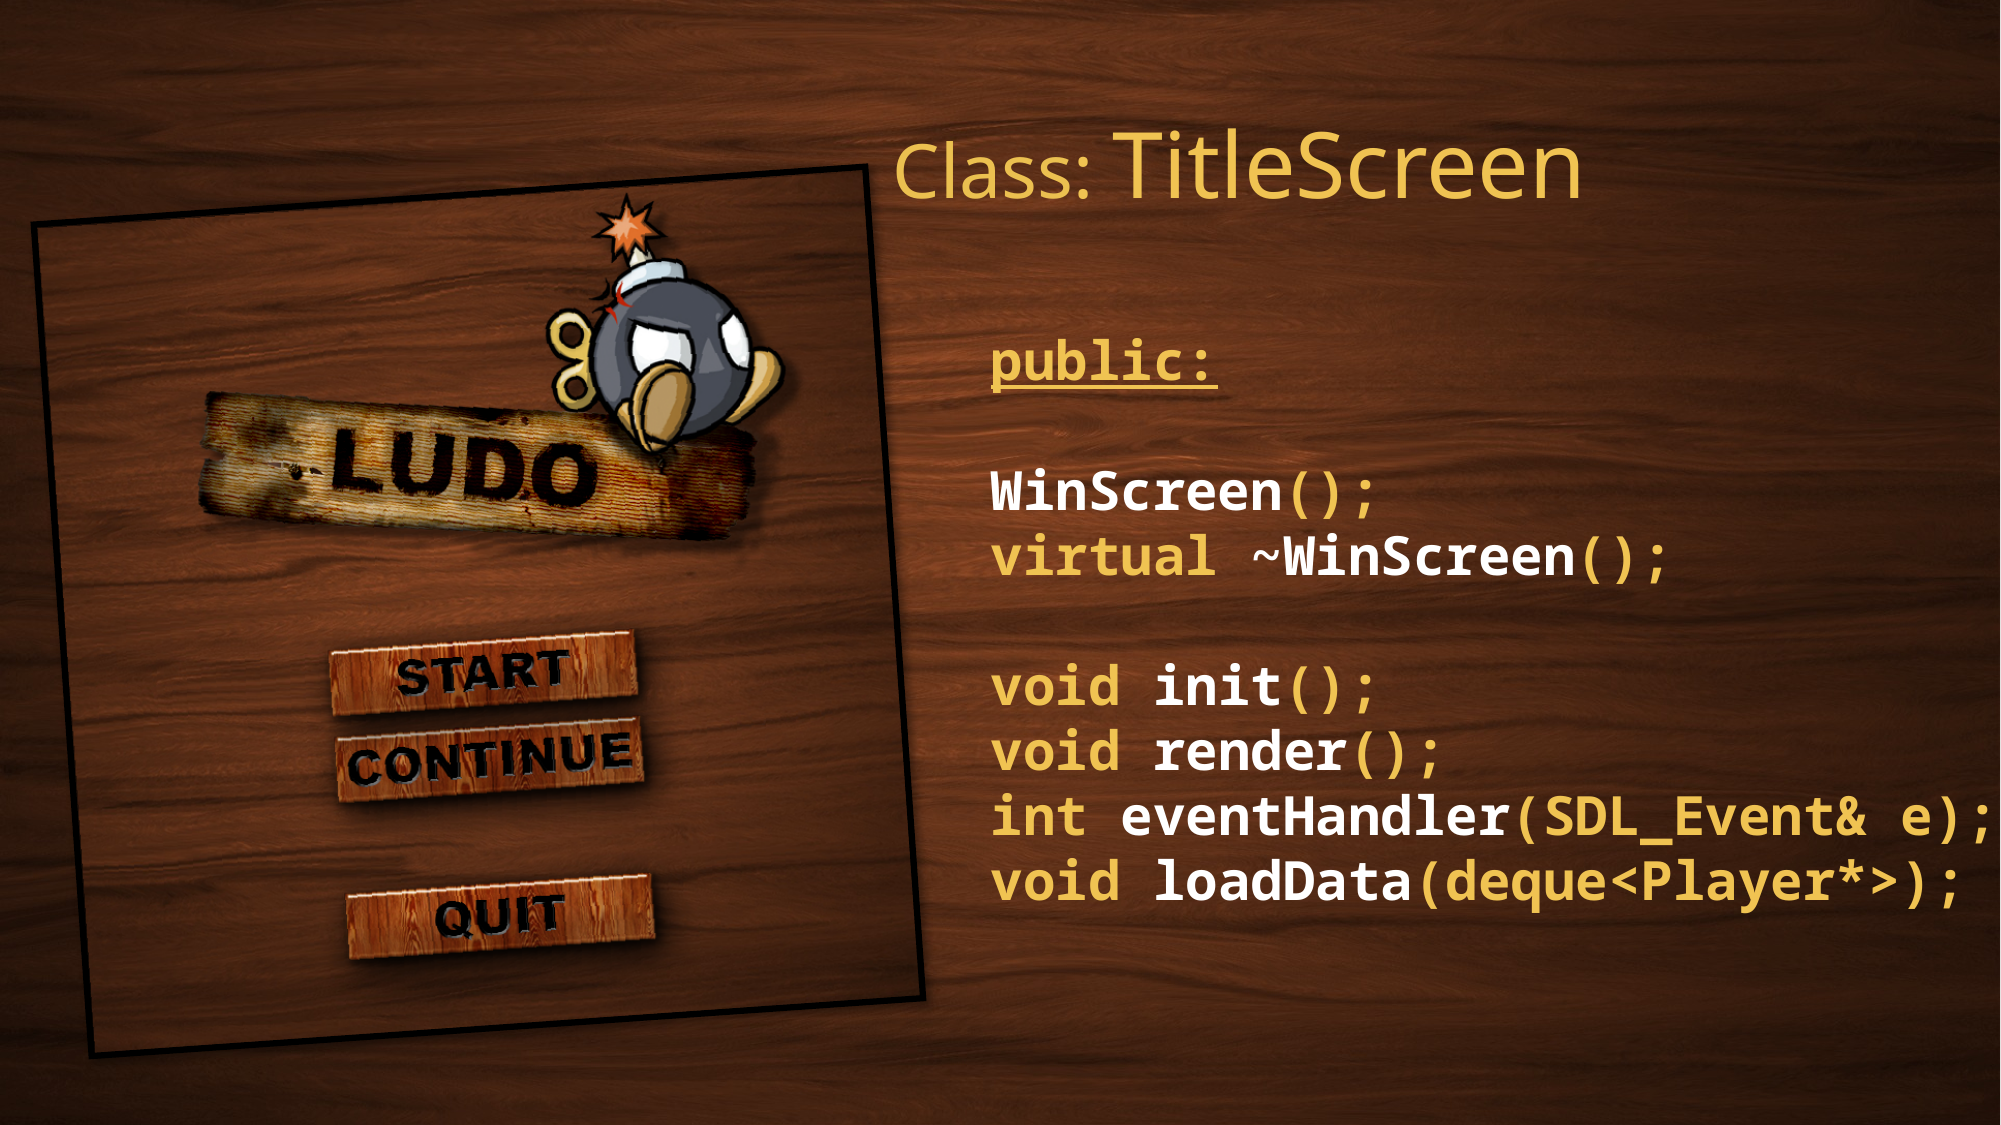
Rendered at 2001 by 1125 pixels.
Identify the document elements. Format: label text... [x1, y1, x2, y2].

text_box public: WinScreen(); virtual ~WinScreen(); void init(); void render(); int eventHandler(SDL_Event& e); void loadData(deque<Player*>); [976, 319, 2000, 919]
picture [0, 0, 2001, 1125]
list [64, 197, 893, 1025]
title Class: TitleScreen [877, 59, 1863, 278]
